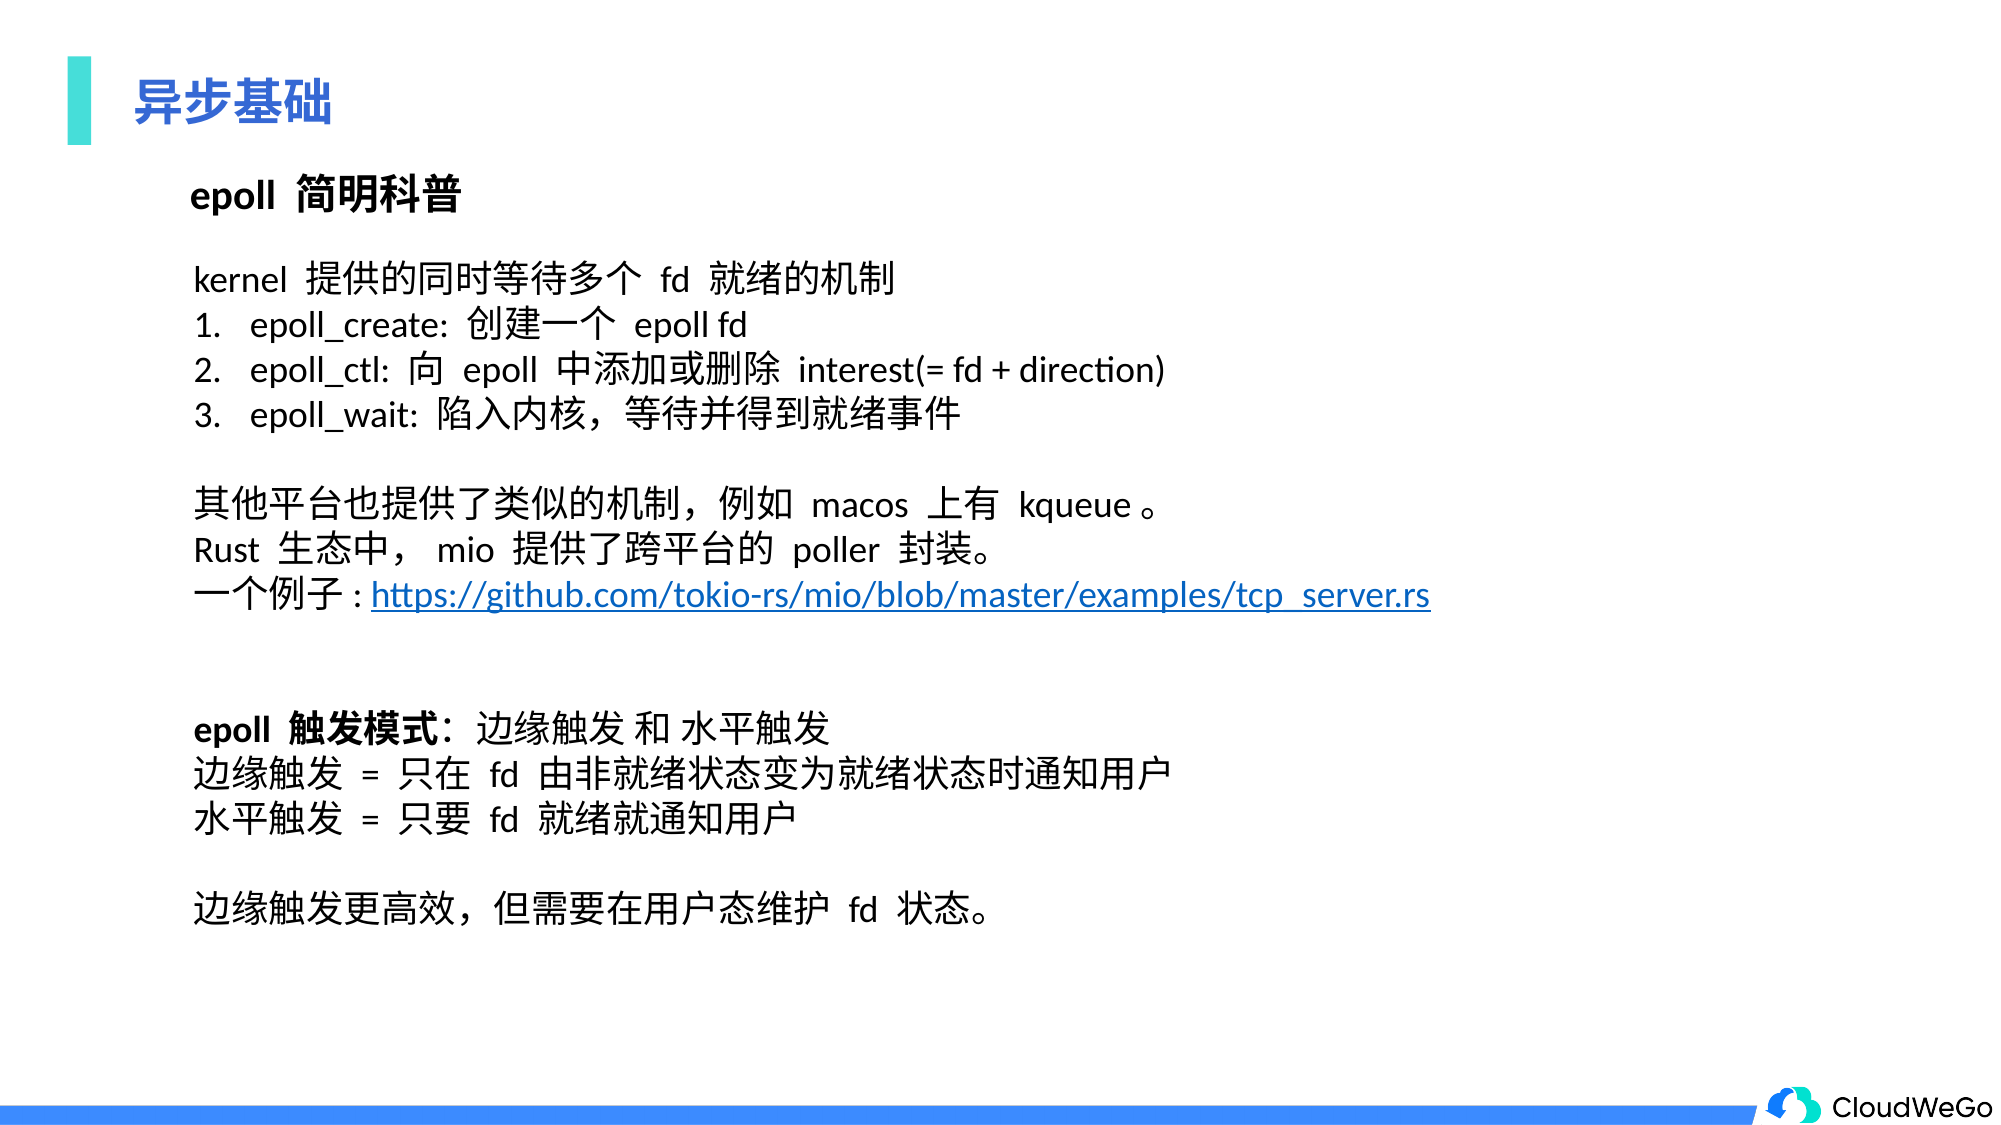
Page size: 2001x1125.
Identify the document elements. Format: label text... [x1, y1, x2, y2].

text_box [66, 55, 92, 146]
text_box 异步基础 [118, 63, 349, 139]
text_box kernel 提供的同时等待多个 fd 就绪的机制 epoll_create: 创建一个 epoll fd epoll_ctl: 向 epoll 中添加或删除 interest(= fd + direction) epoll_wait: 陷入内核，等待并得到就绪事件 其他平台也提供了类似的机制，例如 macos 上有 kqueue。 Rust 生态中，mio 提供了跨平台的 poller 封装。 一个例子: https://github.com/tokio-rs/mio/blob/master/examples/tcp_server.rs epoll 触发模式：边缘触发 和 水平触发 边缘触发 = 只在 fd 由非就绪状态变为就绪状态时通知用户 水平触发 = 只要 fd 就绪就通知用户 边缘触发更高效，但需要在用户态维护 fd 状态。 [178, 247, 1691, 938]
text_box epoll 简明科普 [174, 160, 478, 226]
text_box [0, 1044, 2000, 1125]
